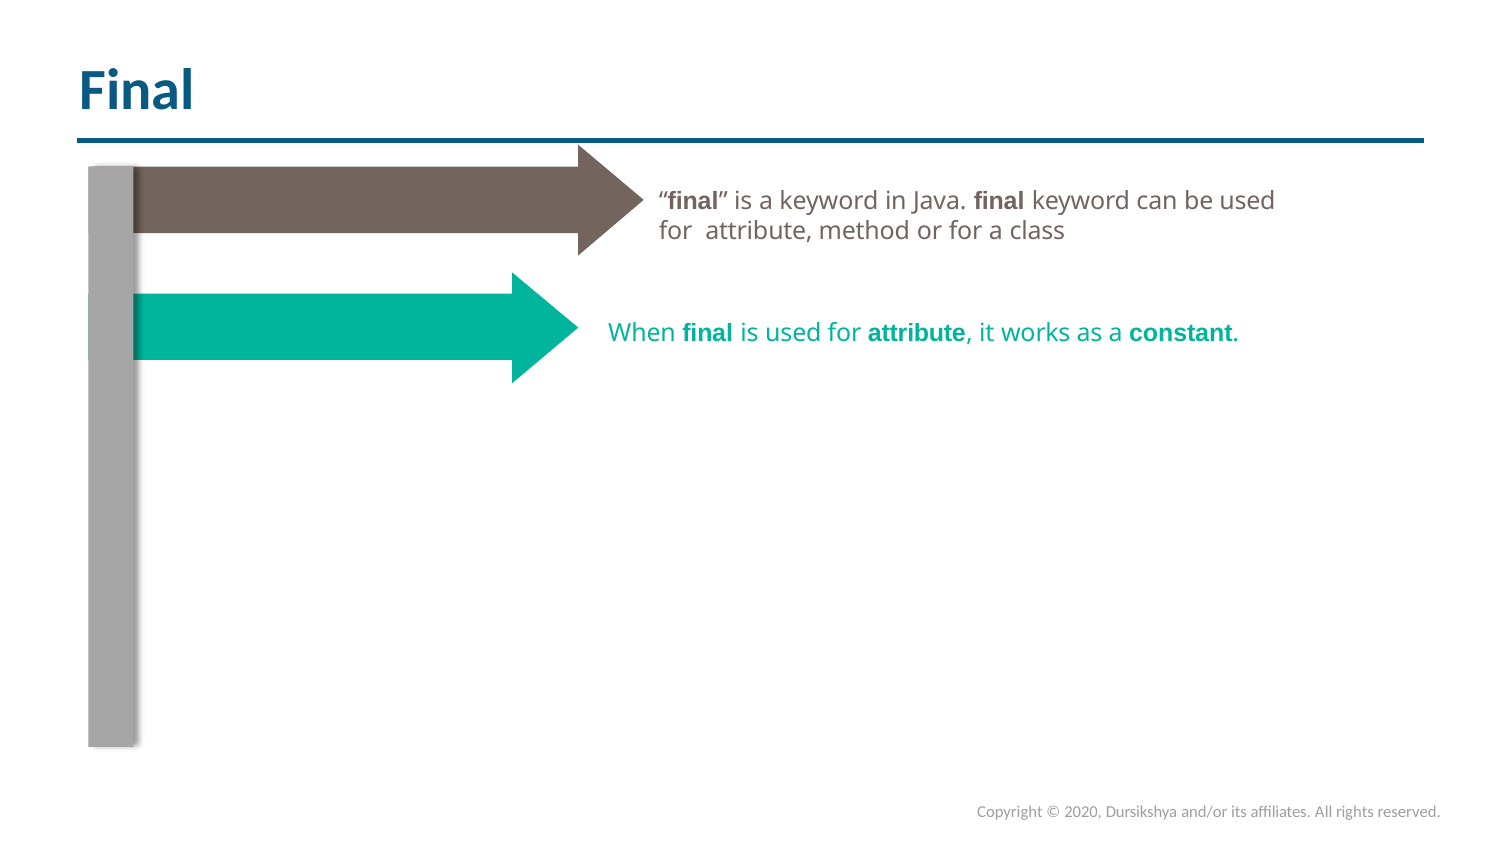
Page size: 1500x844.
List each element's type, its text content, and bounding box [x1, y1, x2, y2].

footer Copyright © 2020, Dursikshya and/or its affiliates. All rights reserved. [975, 800, 1452, 844]
text_box Final [77, 49, 197, 122]
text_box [85, 144, 644, 756]
text_box “final” is a keyword in Java. final keyword can be used for attribute, method or for a class When final is used for attribute, it works as a constant. [648, 181, 1303, 347]
